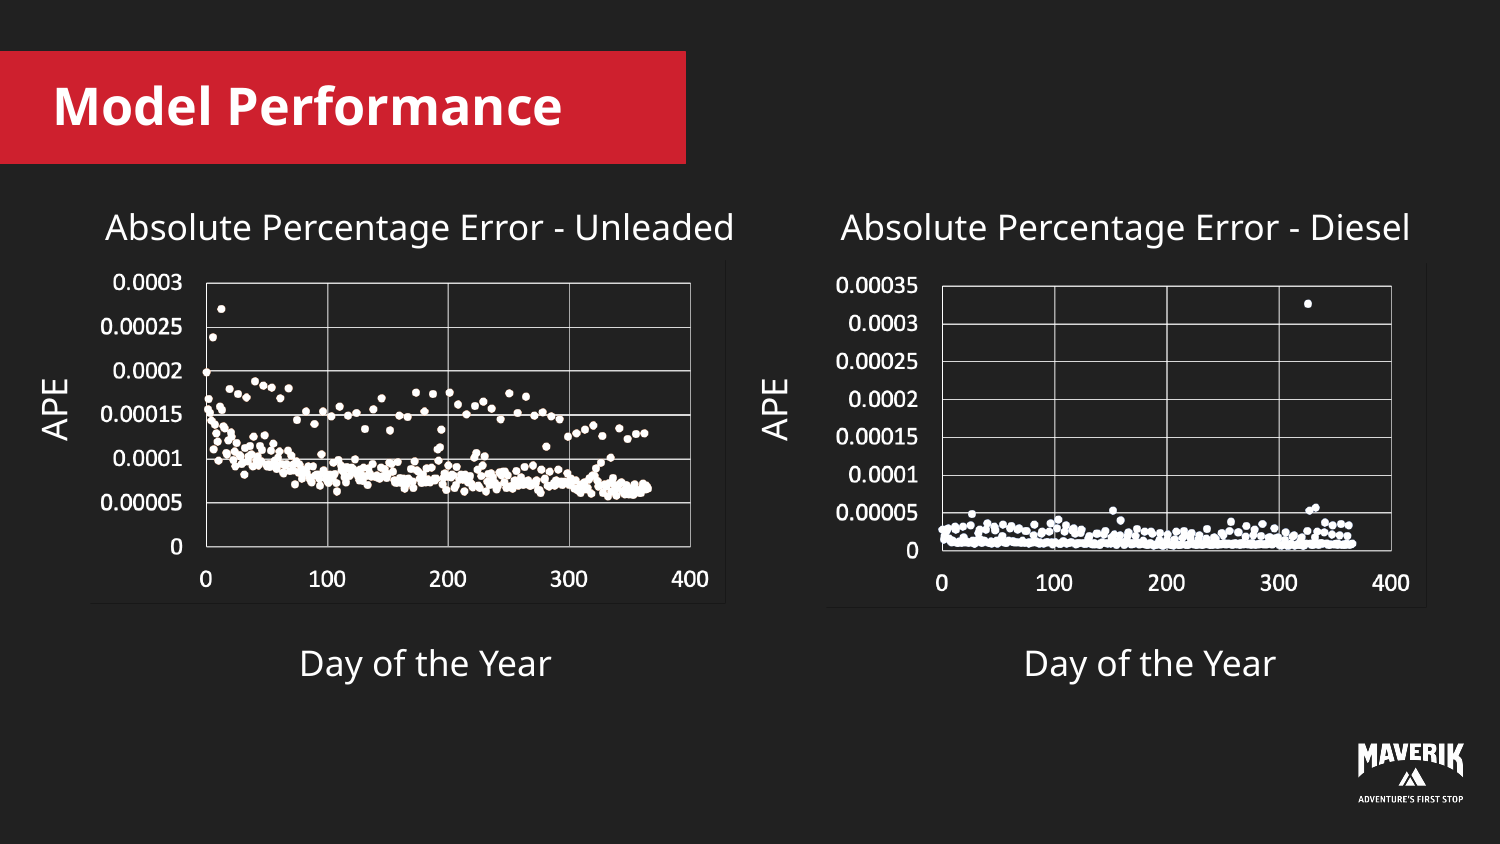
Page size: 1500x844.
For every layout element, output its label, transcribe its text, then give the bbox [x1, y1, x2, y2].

text_box APE [736, 246, 810, 573]
text_box Day of the Year [853, 625, 1500, 699]
picture [1341, 719, 1481, 827]
text_box Absolute Percentage Error - Diesel [825, 190, 1500, 263]
text_box APE [16, 246, 90, 572]
text_box Model Performance [37, 57, 700, 151]
text_box Day of the Year [0, 625, 853, 699]
text_box Absolute Percentage Error - Unleaded [90, 190, 825, 263]
picture [89, 258, 727, 604]
text_box [0, 52, 686, 164]
picture [825, 262, 1427, 608]
